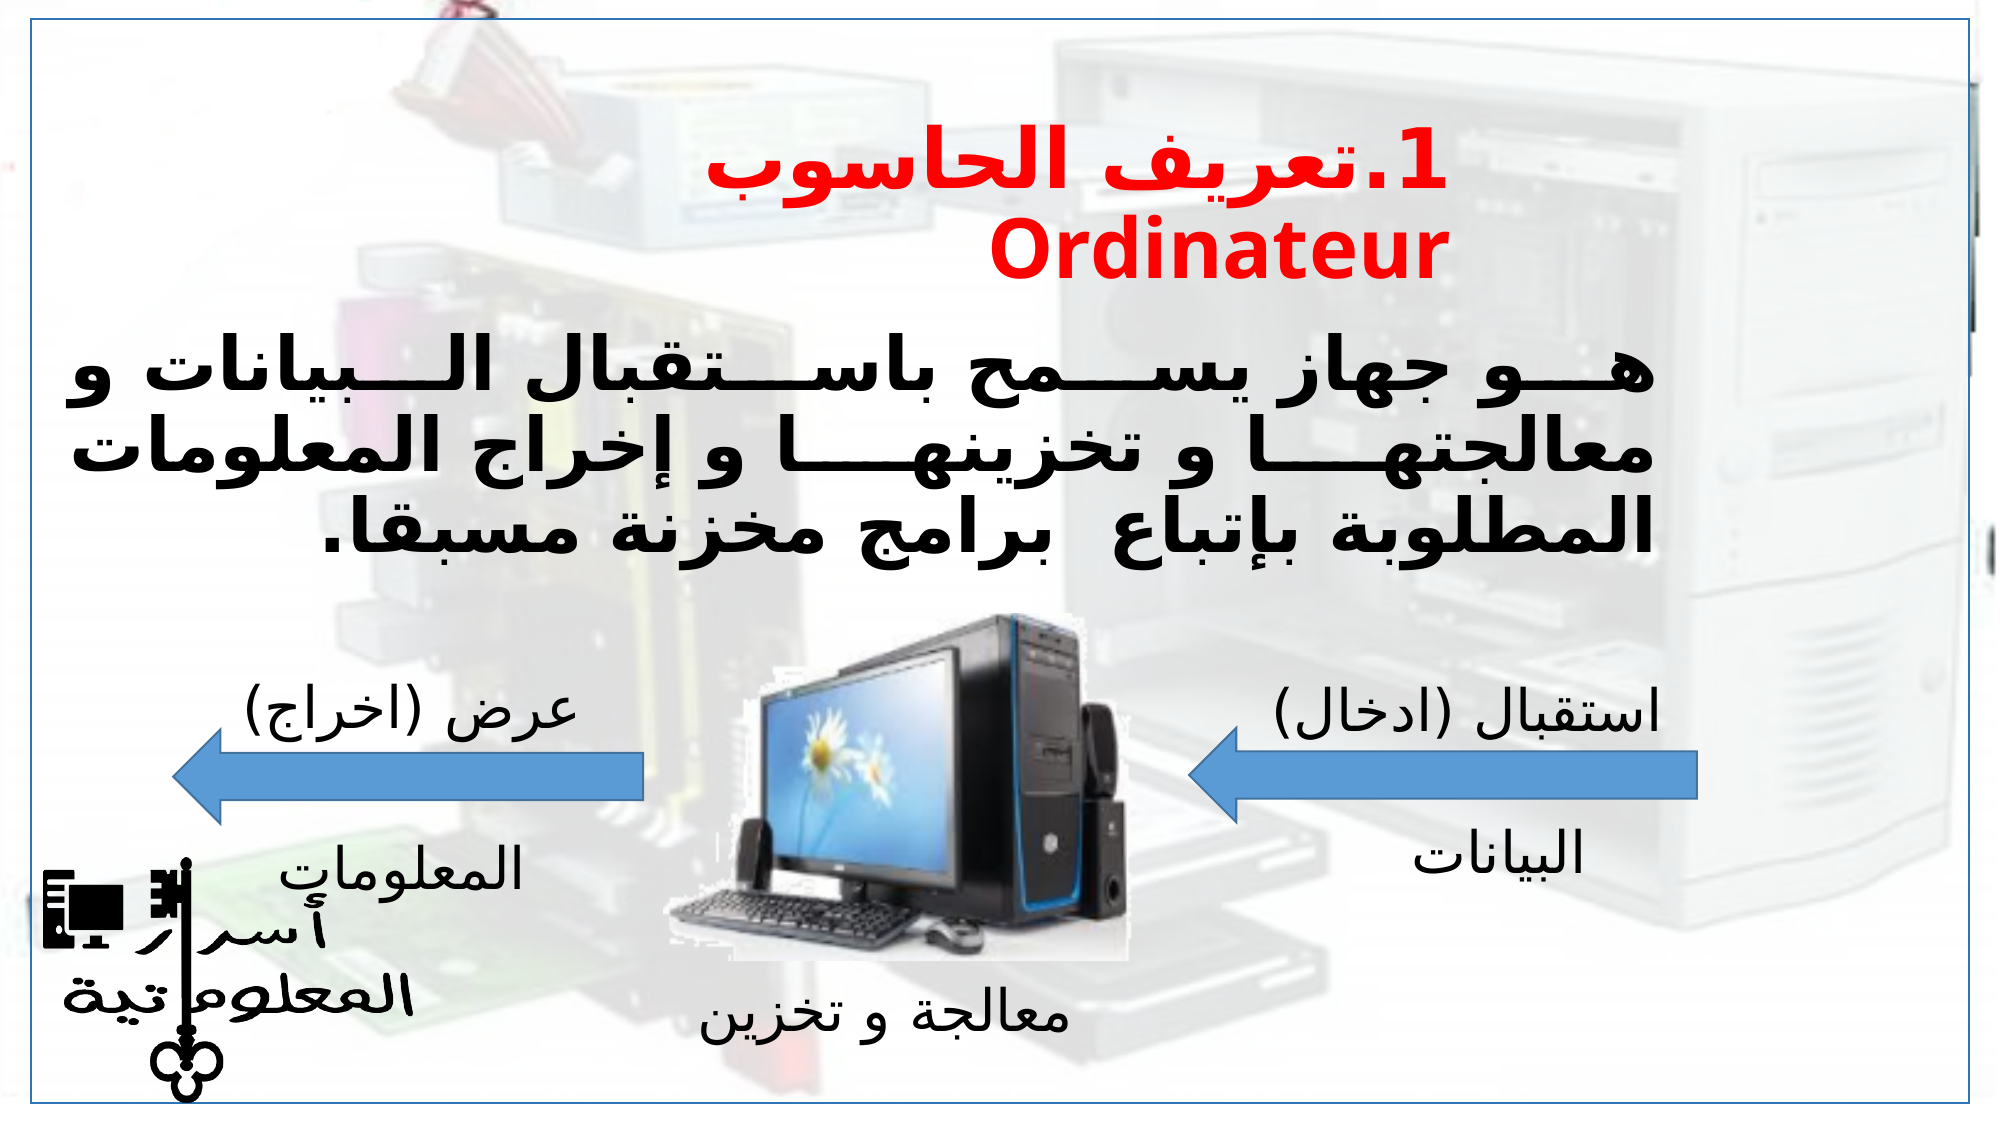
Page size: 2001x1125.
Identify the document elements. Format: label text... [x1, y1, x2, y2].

text_box عرض (اخراج) [227, 663, 654, 748]
text_box [1187, 725, 1698, 825]
picture [0, 0, 2000, 1125]
text_box المعلومات [173, 823, 649, 909]
text_box البيانات [1261, 807, 1738, 893]
text_box استقبال (ادخال) [1256, 665, 1733, 751]
list هو جهاز يسمح باستقبال البيانات و معالجتها و تخزينها و إخراج المعلومات المطلوبة بإتباع برامج مخزنة مسبقا. [55, 318, 1674, 614]
text_box معالجة و تخزين [683, 965, 1242, 1051]
text_box [171, 726, 645, 823]
title 1.تعريف الحاسوب Ordinateur [223, 128, 1467, 286]
